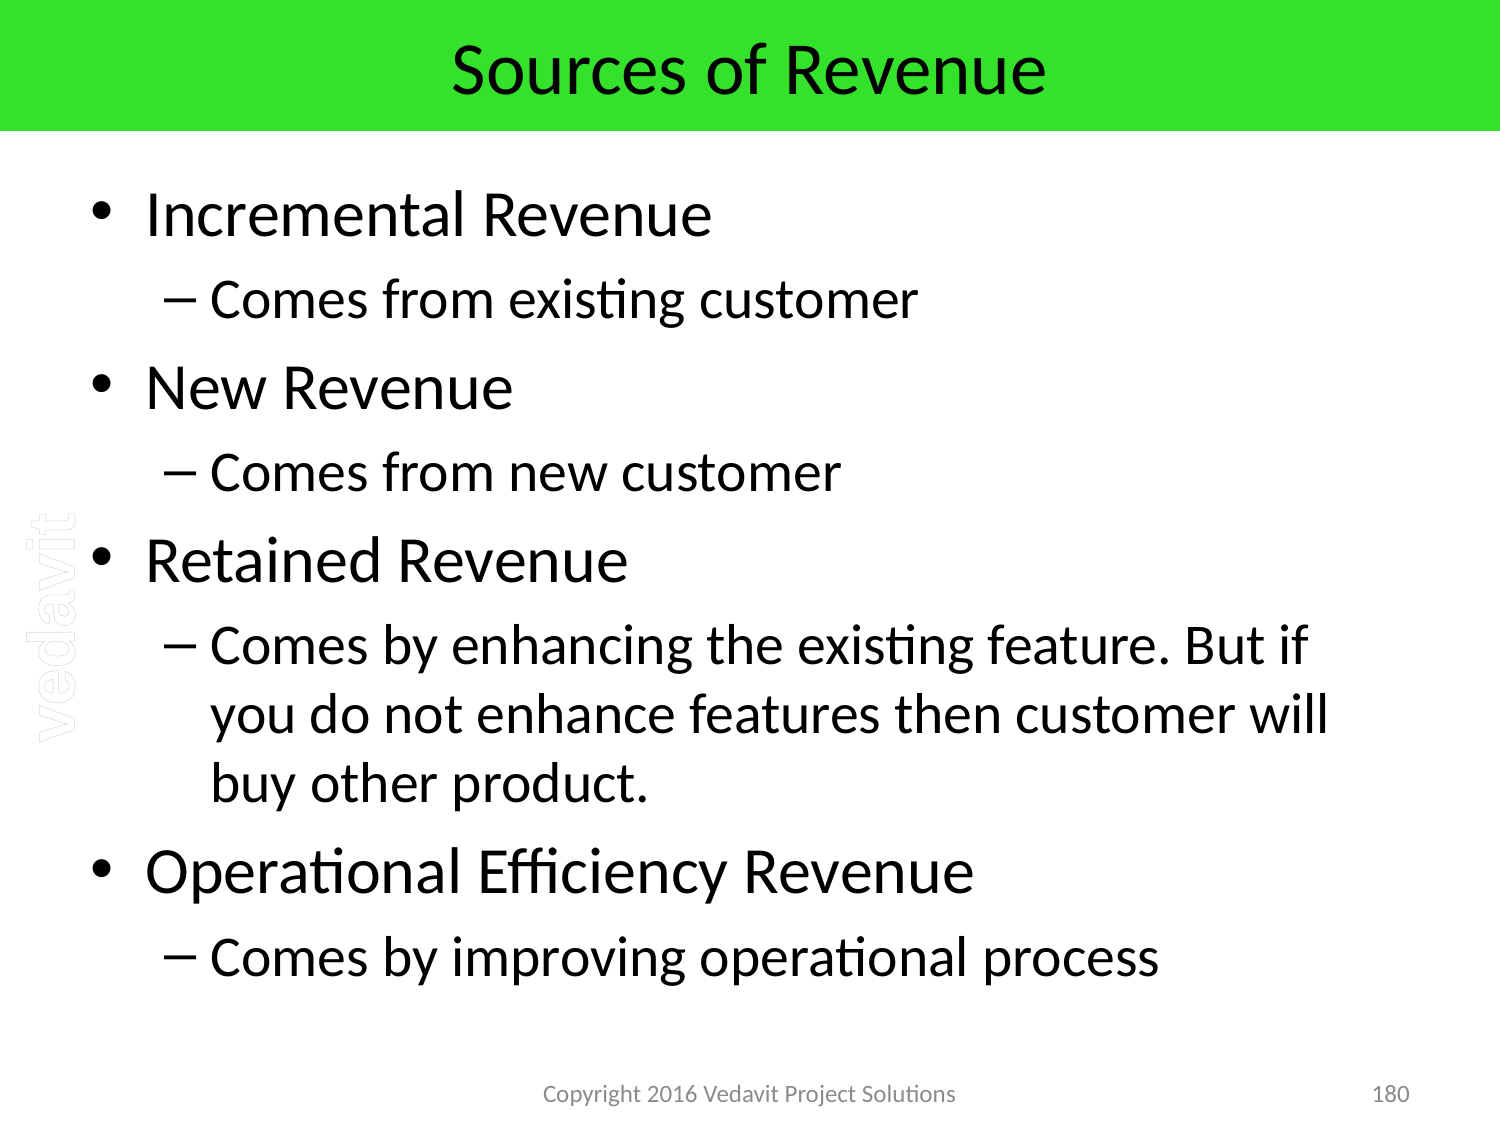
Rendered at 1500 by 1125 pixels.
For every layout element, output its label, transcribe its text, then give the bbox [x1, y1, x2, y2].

title Sources of Revenue [0, 0, 1500, 131]
footer Copyright 2016 Vedavit Project Solutions [512, 1062, 988, 1123]
slide_number 180 [1074, 1062, 1425, 1123]
list Incremental Revenue Comes from existing customer New Revenue Comes from new customer Retained Revenue Comes by enhancing the existing feature. But if you do not enhance features then customer will buy other product. Operational Efficiency Revenue Comes by improving operational process [75, 162, 1425, 1000]
